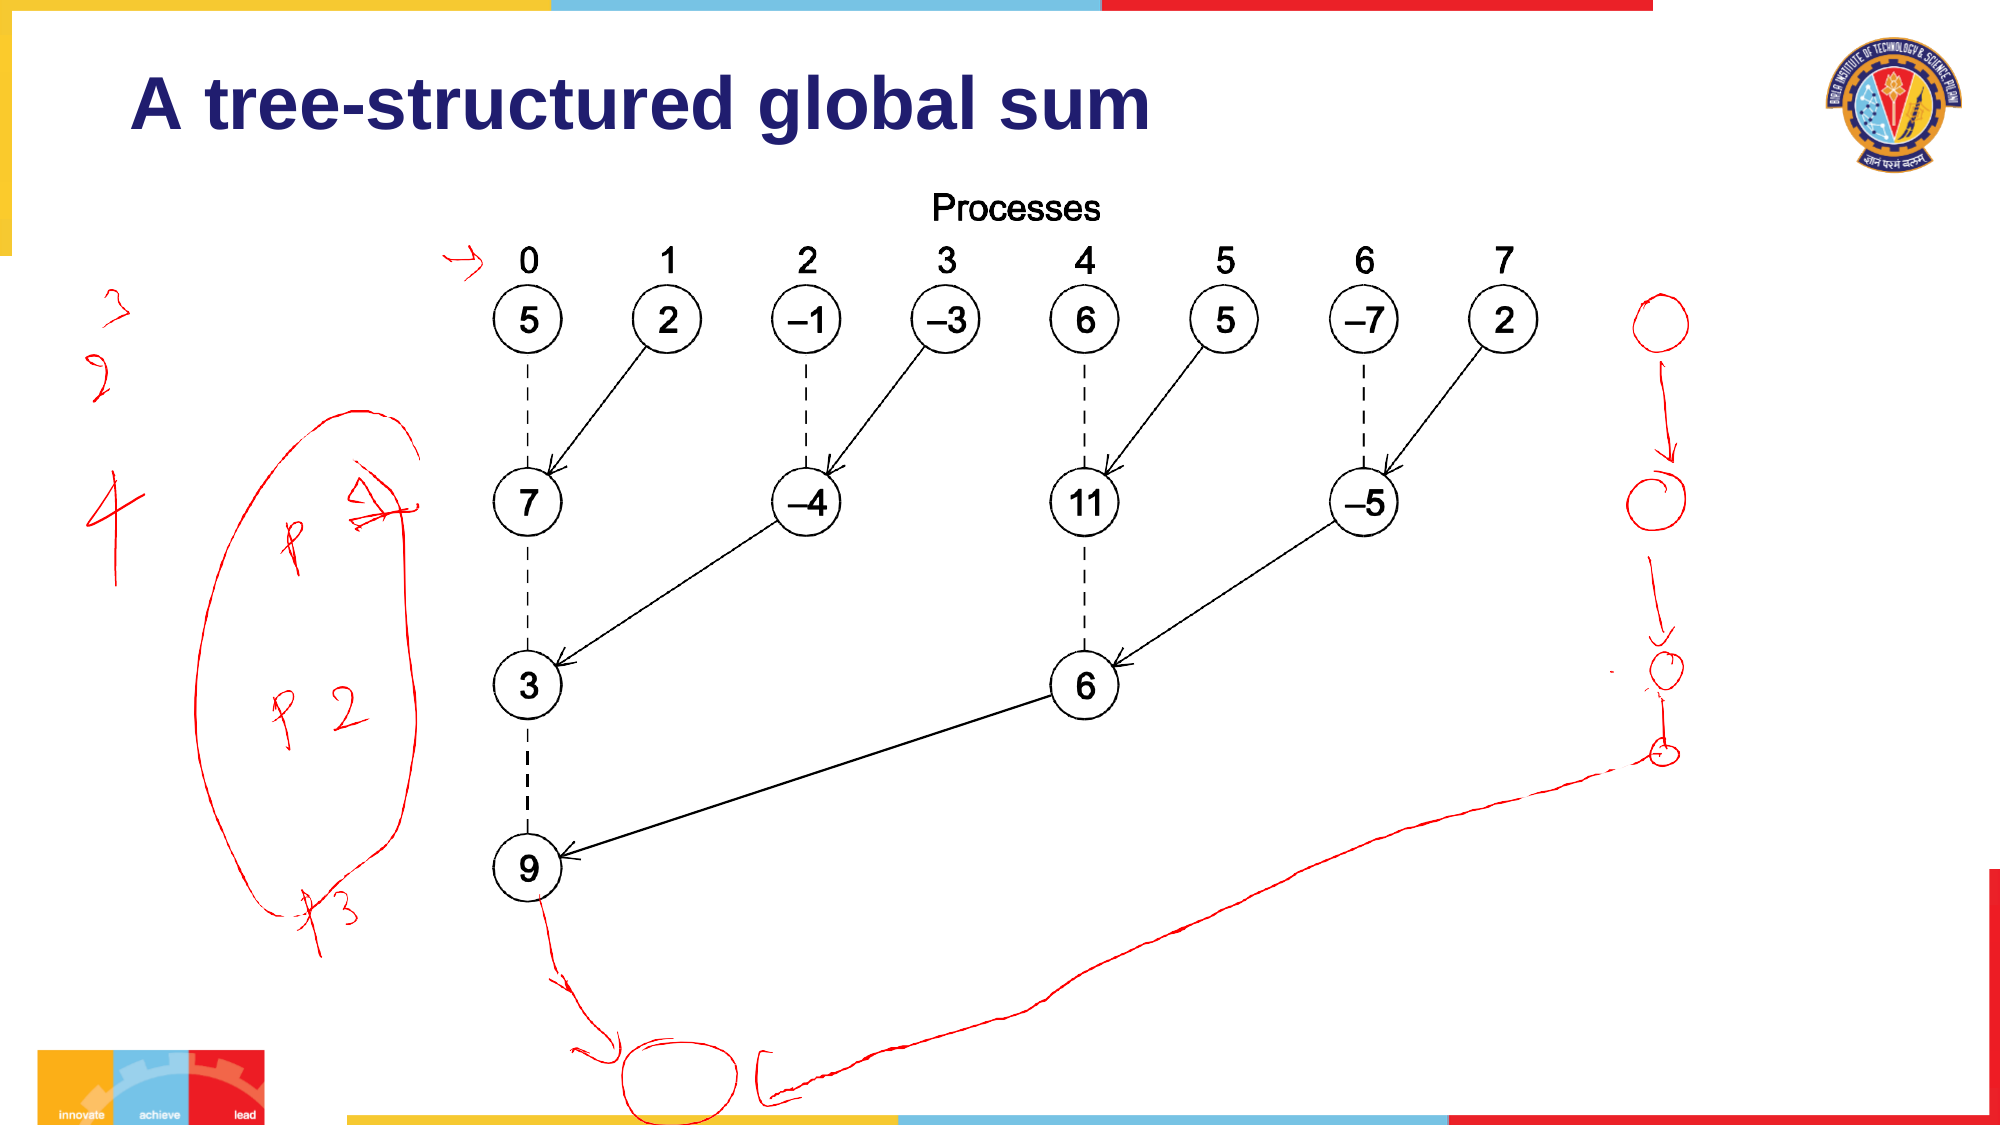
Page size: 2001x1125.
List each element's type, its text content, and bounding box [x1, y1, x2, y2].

picture [1685, 869, 2000, 1125]
picture [1685, 293, 1689, 531]
text_box [86, 470, 146, 587]
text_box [441, 245, 1685, 1125]
picture [933, 192, 1101, 221]
picture [347, 1116, 441, 1125]
title A tree-structured global sum [127, 21, 1873, 243]
picture [1873, 37, 1962, 174]
picture [37, 1049, 265, 1125]
picture [0, 0, 1653, 256]
picture [102, 289, 130, 328]
picture [194, 409, 421, 959]
picture [85, 354, 110, 404]
